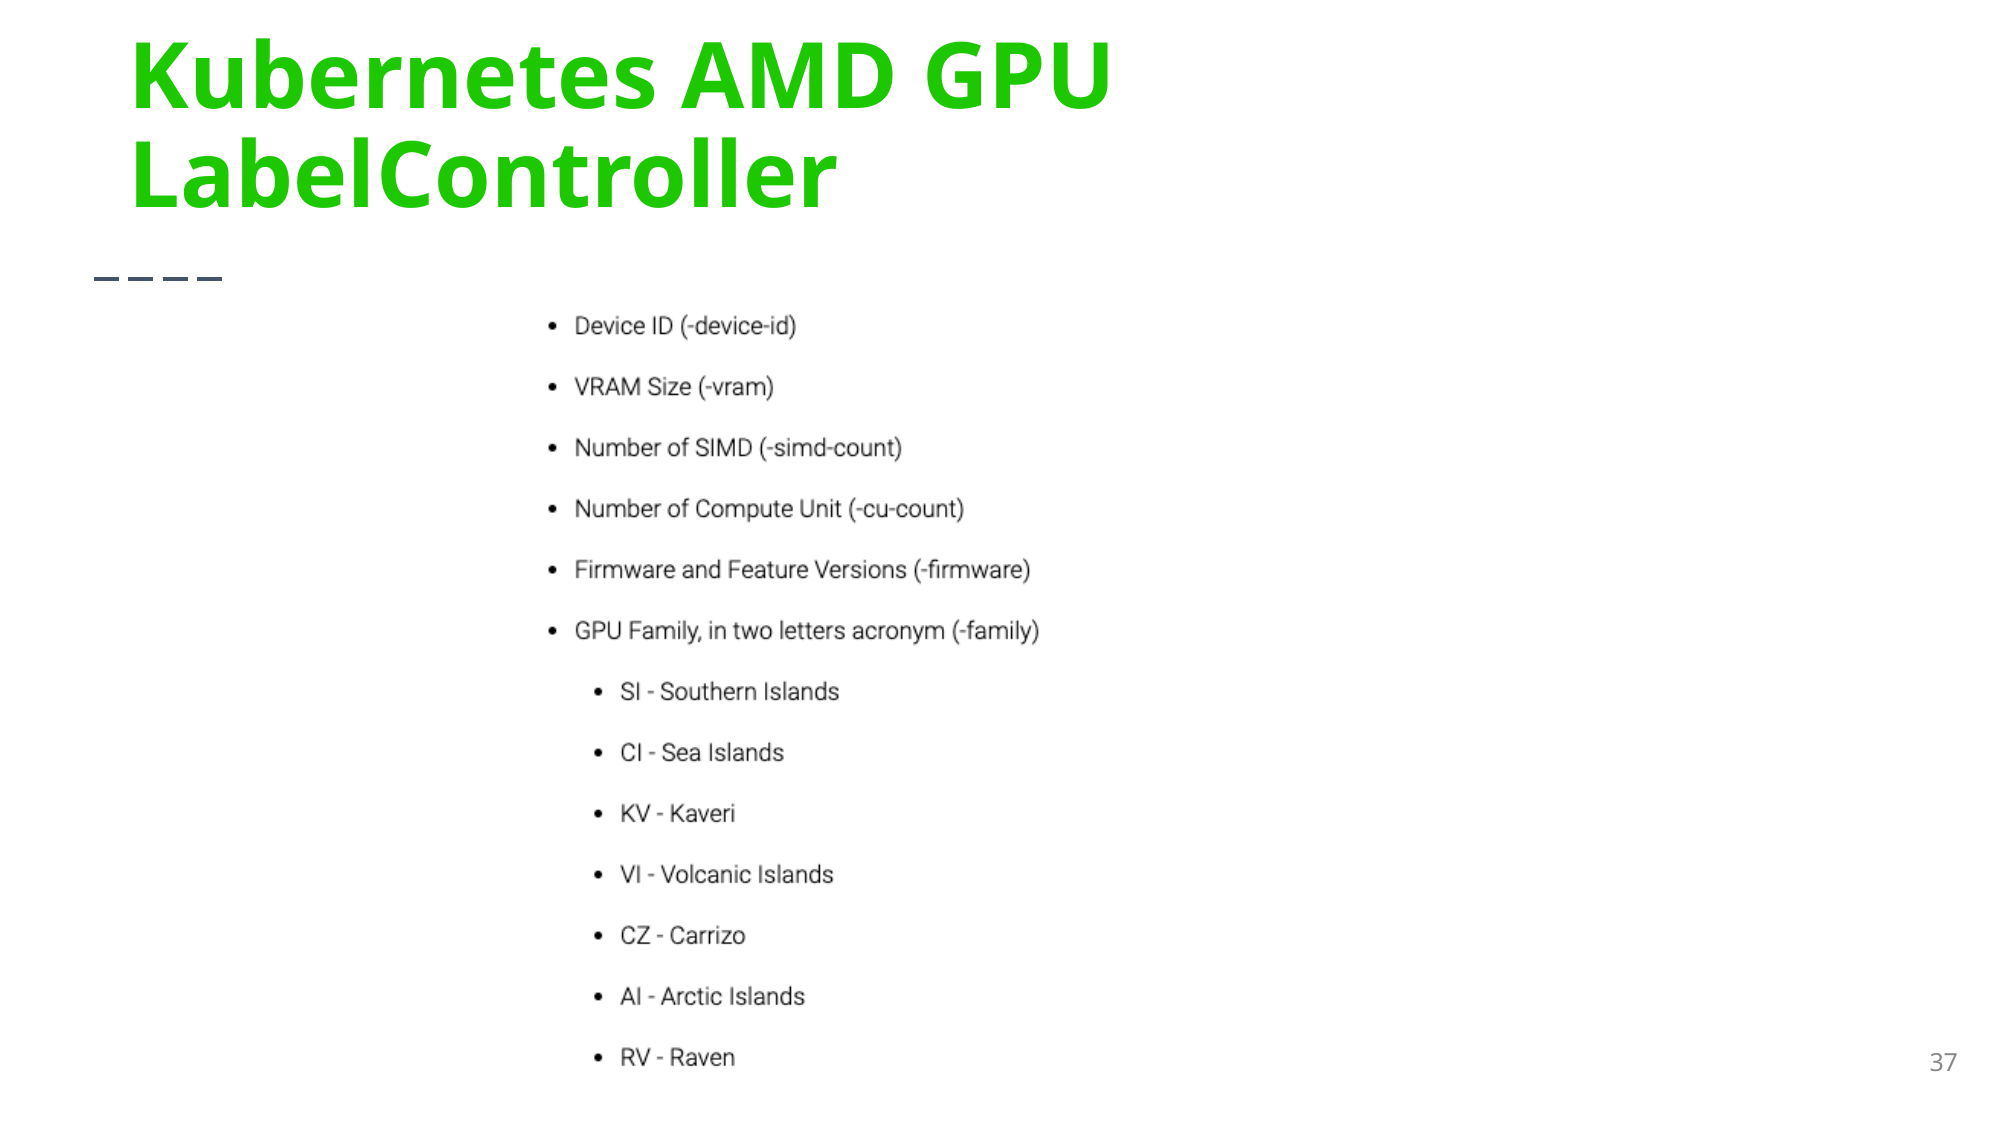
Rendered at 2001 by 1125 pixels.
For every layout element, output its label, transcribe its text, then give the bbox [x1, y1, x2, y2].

text_box Kubernetes AMD GPU LabelController [113, 25, 1839, 243]
slide_number ‹#› [1853, 1019, 1974, 1106]
picture [526, 274, 1304, 1092]
